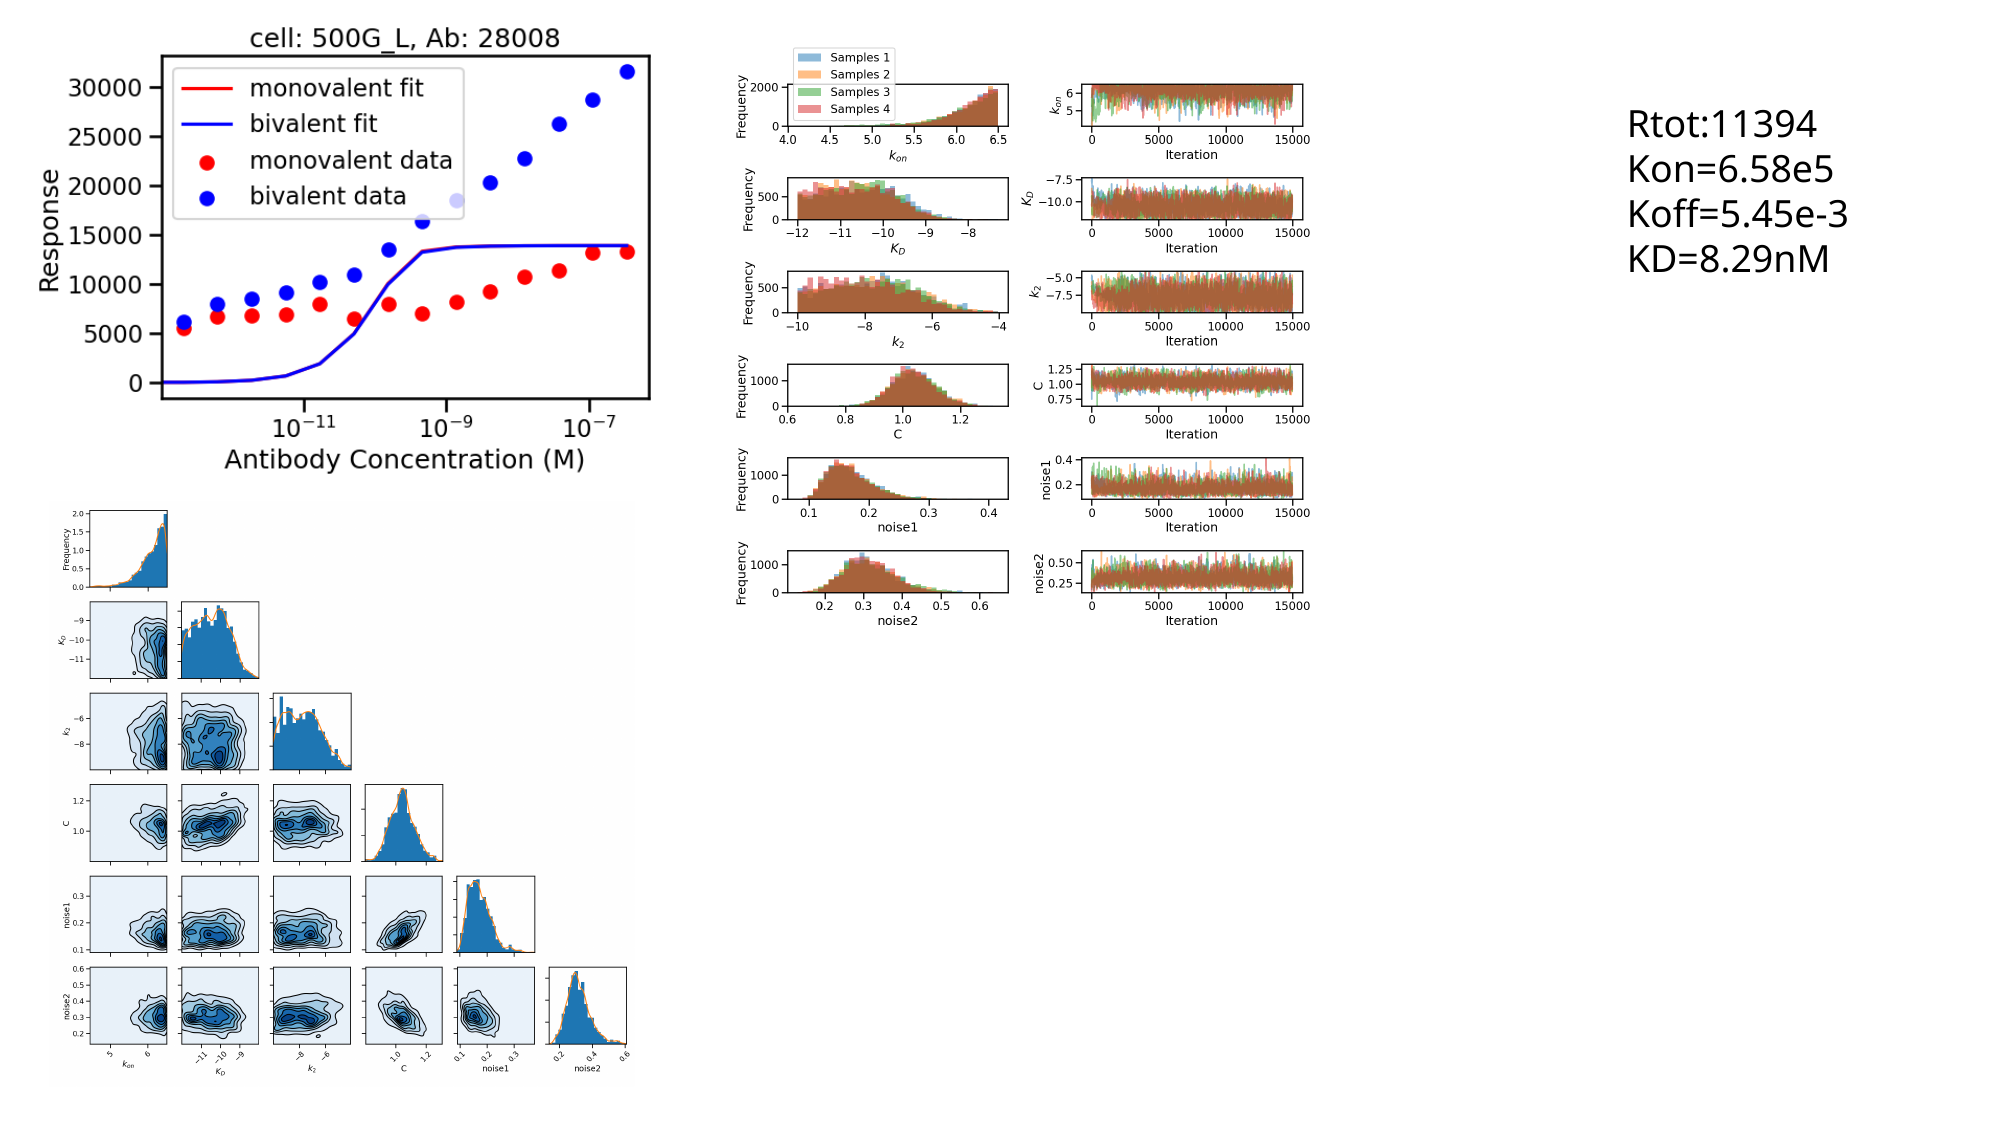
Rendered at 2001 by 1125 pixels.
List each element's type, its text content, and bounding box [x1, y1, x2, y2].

picture [720, 37, 1325, 641]
picture [7, 0, 677, 1088]
text_box Rtot:11394 Kon=6.58e5 Koff=5.45e-3 KD=8.29nM [1612, 92, 1865, 288]
